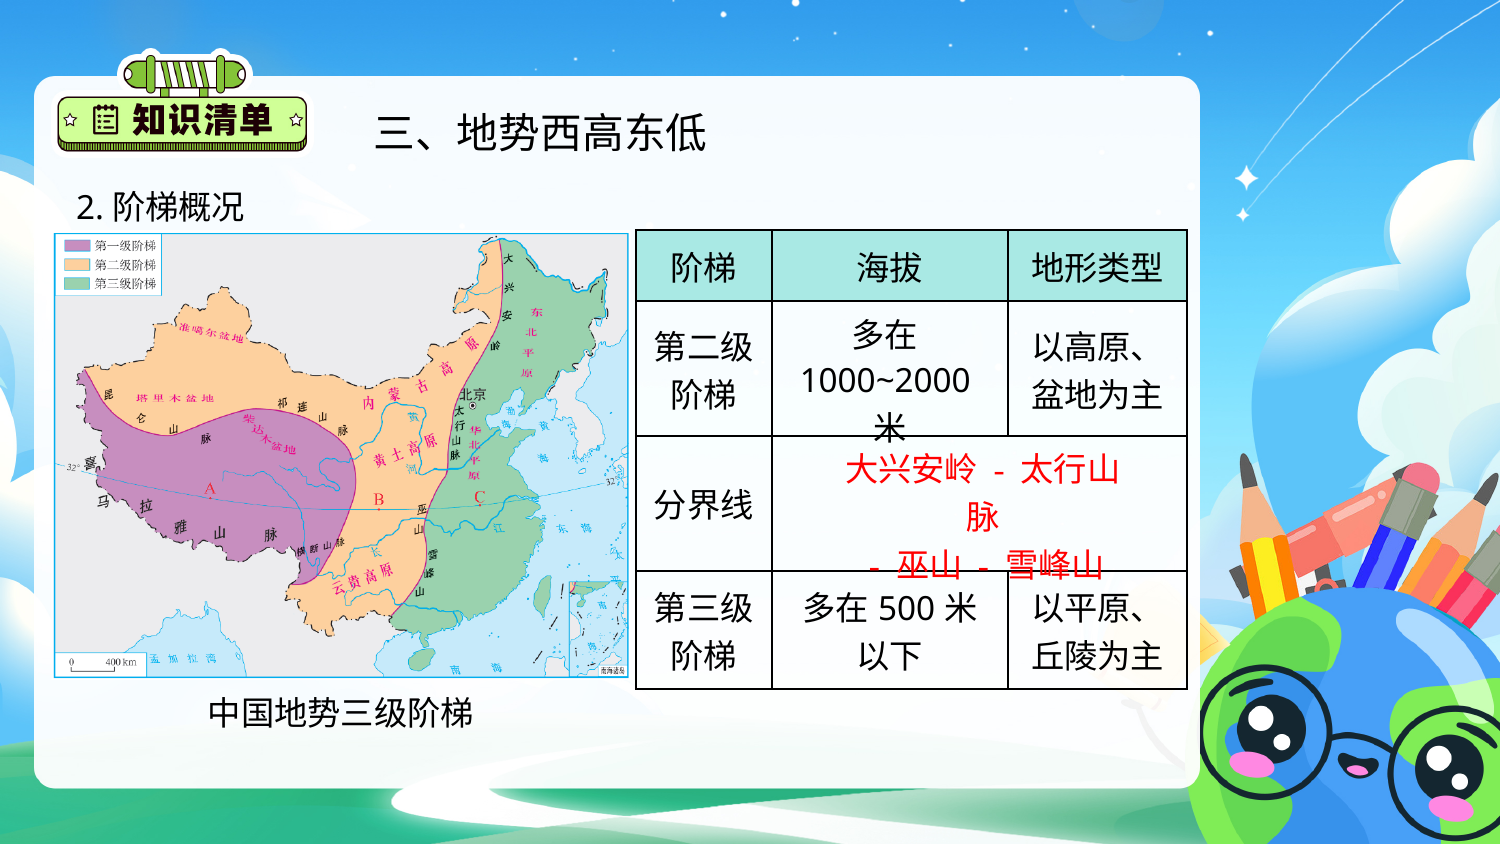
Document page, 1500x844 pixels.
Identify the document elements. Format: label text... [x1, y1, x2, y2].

text_box 三、地势西高东低 [358, 74, 723, 165]
text_box 大兴安岭 - 太行山脉 - 巫山 - 雪峰山 [815, 432, 1150, 592]
table_cell [1150, 437, 1186, 570]
table_cell 分界线 [637, 437, 771, 570]
table_cell 以高原、盆地为主 [1009, 302, 1186, 435]
table_header 海拔 [773, 231, 1007, 300]
picture [0, 0, 1500, 844]
text_box 中国地势三级阶梯 [193, 685, 489, 740]
table_cell 第二级阶梯 [637, 302, 771, 435]
table_header 阶梯 [637, 231, 771, 300]
table_header 地形类型 [1009, 231, 1186, 300]
table_cell 多在500米以下 [773, 572, 1007, 688]
table_cell 第三级阶梯 [637, 572, 771, 688]
table_cell [773, 437, 815, 570]
text_box 2.阶梯概况 [61, 158, 260, 229]
table_cell 以平原、丘陵为主 [1009, 572, 1186, 688]
table_cell 多在1000~2000米 [773, 302, 1007, 435]
